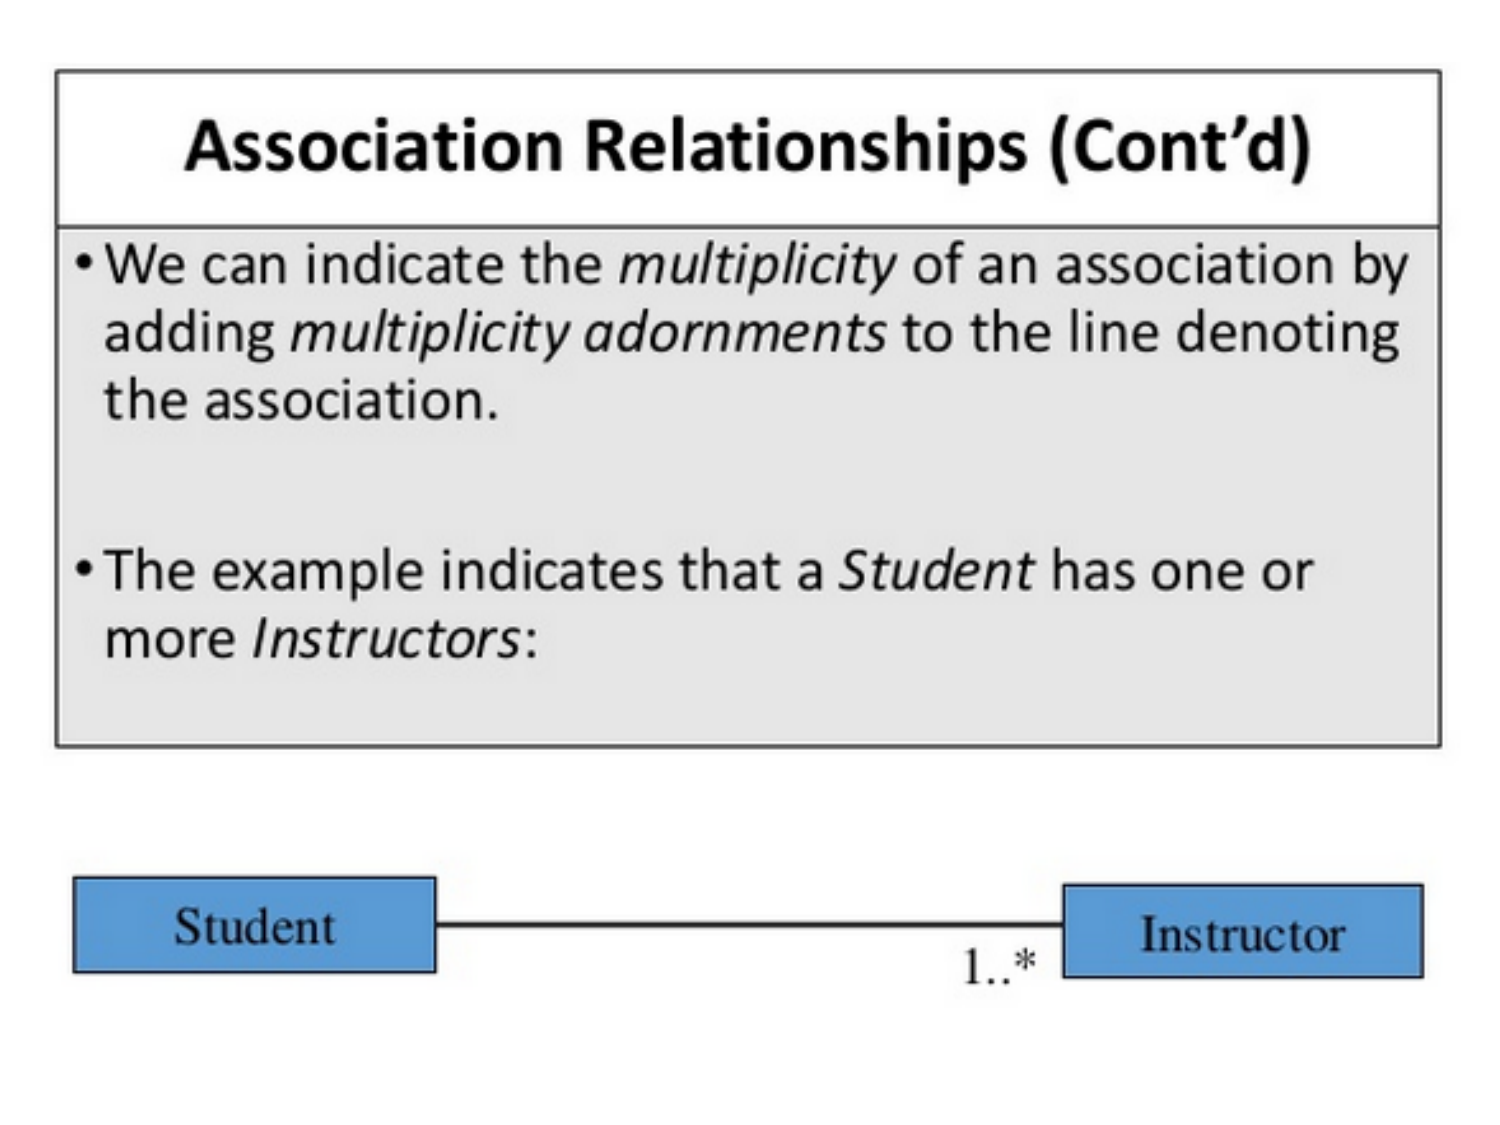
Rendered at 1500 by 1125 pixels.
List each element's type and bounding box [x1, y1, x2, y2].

picture [17, 62, 1471, 1071]
